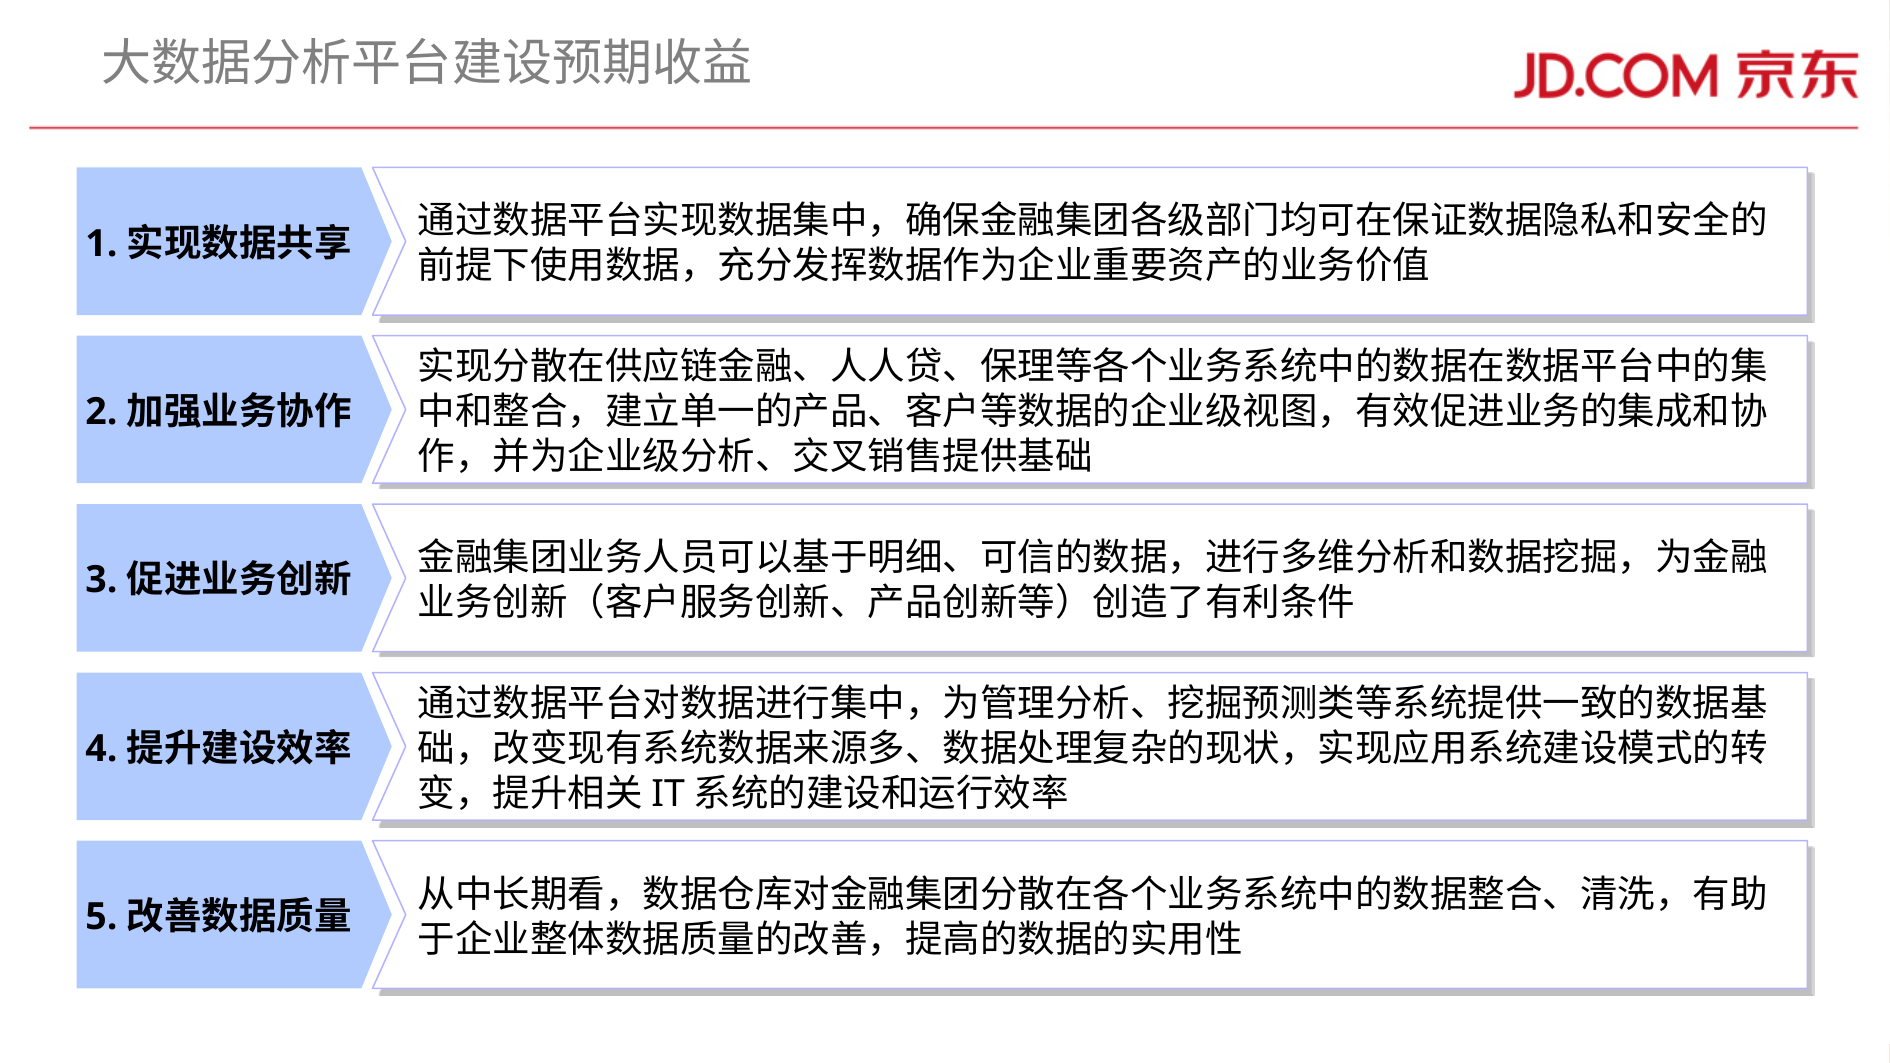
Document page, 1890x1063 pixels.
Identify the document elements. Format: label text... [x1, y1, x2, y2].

text_box 通过数据平台实现数据集中，确保金融集团各级部门均可在保证数据隐私和安全的前提下使用数据，充分发挥数据作为企业重要资产的业务价值 [372, 167, 1808, 316]
title 大数据分析平台建设预期收益 [87, 23, 1421, 85]
text_box 实现分散在供应链金融、人人贷、保理等各个业务系统中的数据在数据平台中的集中和整合，建立单一的产品、客户等数据的企业级视图，有效促进业务的集成和协作，并为企业级分析、交叉销售提供基础 [372, 335, 1808, 484]
text_box 3.促进业务创新 [76, 504, 392, 652]
text_box 4.提升建设效率 [76, 672, 392, 821]
text_box 1.实现数据共享 [76, 167, 392, 316]
text_box 5.改善数据质量 [76, 840, 392, 989]
text_box 从中长期看，数据仓库对金融集团分散在各个业务系统中的数据整合、清洗，有助于企业整体数据质量的改善，提高的数据的实用性 [372, 840, 1808, 989]
text_box 通过数据平台对数据进行集中，为管理分析、挖掘预测类等系统提供一致的数据基础，改变现有系统数据来源多、数据处理复杂的现状，实现应用系统建设模式的转变，提升相关IT系统的建设和运行效率 [372, 672, 1808, 821]
text_box 金融集团业务人员可以基于明细、可信的数据，进行多维分析和数据挖掘，为金融业务创新（客户服务创新、产品创新等）创造了有利条件 [372, 504, 1808, 652]
text_box 2.加强业务协作 [76, 335, 392, 484]
picture [0, 0, 1890, 1063]
